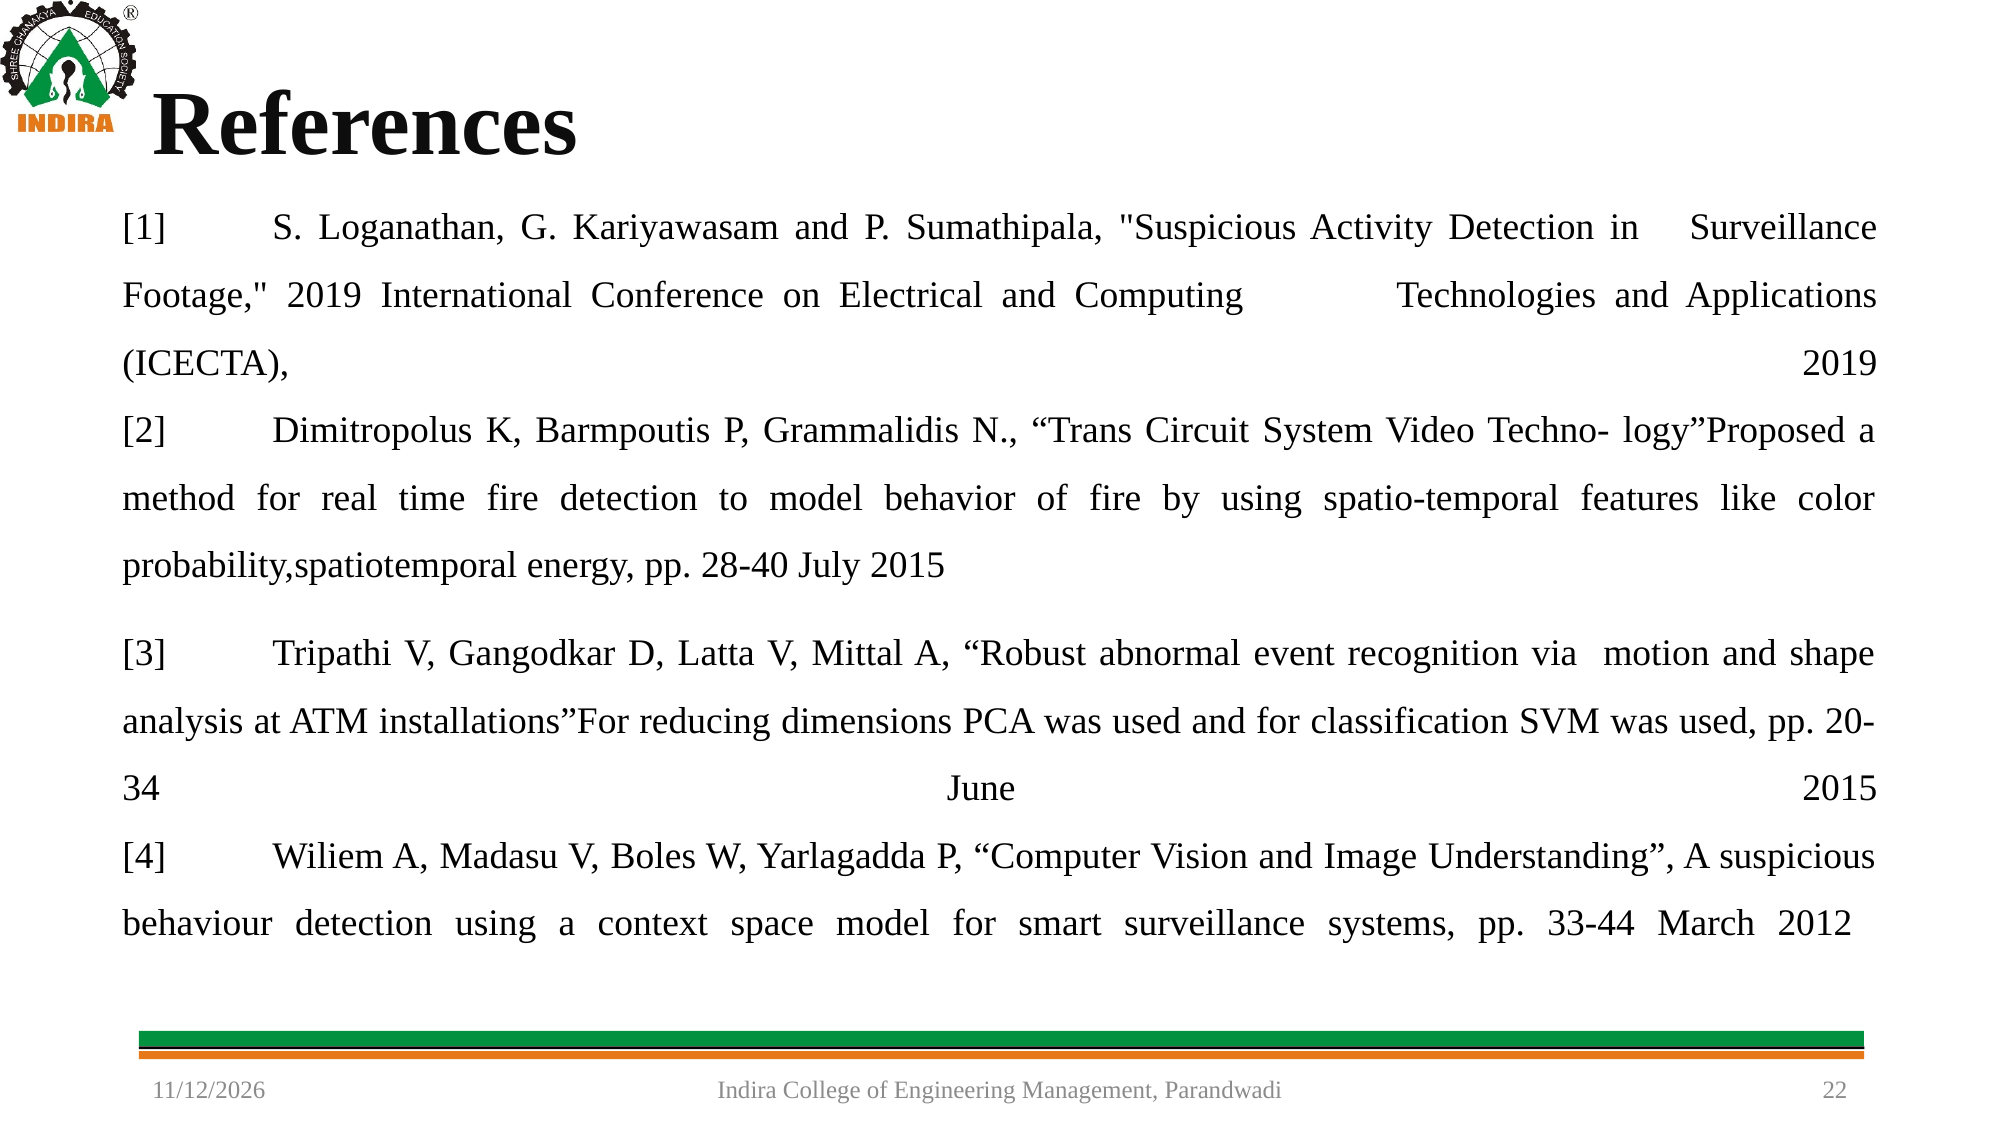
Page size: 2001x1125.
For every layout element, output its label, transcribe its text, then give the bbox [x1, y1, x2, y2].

footer Indira College of Engineering Management, Parandwadi [662, 1058, 1338, 1119]
list [1] S. Loganathan, G. Kariyawasam and P. Sumathipala, "Suspicious Activity Detection in Surveillance Footage," 2019 International Conference on Electrical and Computing Technologies and Applications (ICECTA), 2019 [2] Dimitropolus K, Barmpoutis P, Grammalidis N., “Trans Circuit System Video Techno- logy”Proposed a method for real time fire detection to model behavior of fire by using spatio-temporal features like color probability,spatiotemporal energy, pp. 28-40 July 2015 [3] Tripathi V, Gangodkar D, Latta V, Mittal A, “Robust abnormal event recognition via motion and shape analysis at ATM installations”For reducing dimensions PCA was used and for classification SVM was used, pp. 20-34 June 2015 [4] Wiliem A, Madasu V, Boles W, Yarlagadda P, “Computer Vision and Image Understanding”, A suspicious behaviour detection using a context space model for smart surveillance systems, pp. 33-44 March 2012 [107, 172, 1893, 953]
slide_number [137, 1058, 588, 1119]
picture [0, 0, 139, 132]
title References [136, 46, 1864, 172]
slide_number 22 [1412, 1058, 1863, 1119]
